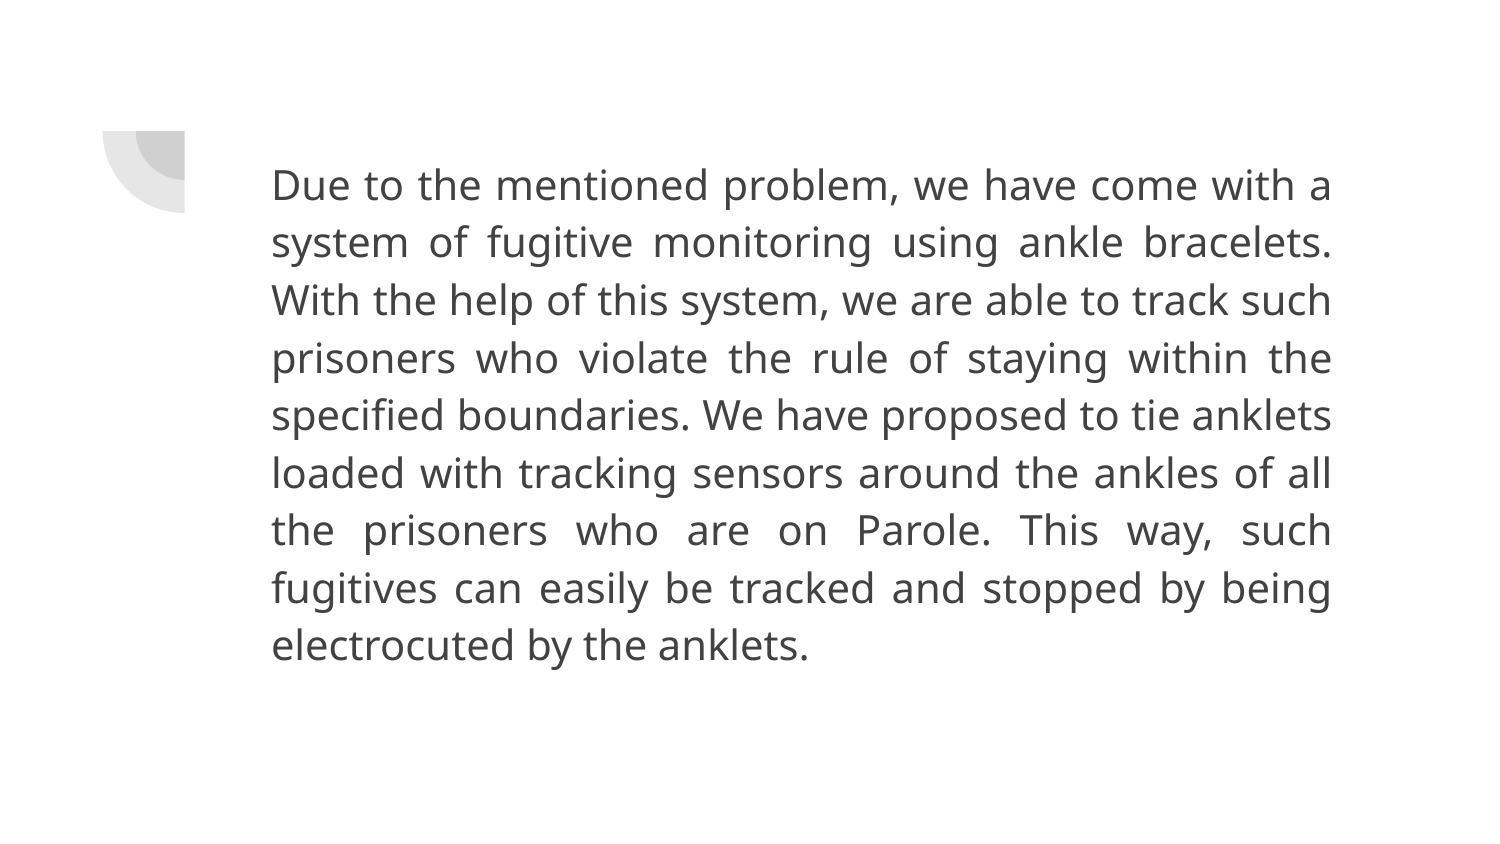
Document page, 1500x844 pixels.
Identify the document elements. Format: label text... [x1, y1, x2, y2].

list Due to the mentioned problem, we have come with a system of fugitive monitoring using ankle bracelets. With the help of this system, we are able to track such prisoners who violate the rule of staying within the specified boundaries. We have proposed to tie anklets loaded with tracking sensors around the ankles of all the prisoners who are on Parole. This way, such fugitives can easily be tracked and stopped by being electrocuted by the anklets. [256, 136, 1349, 767]
